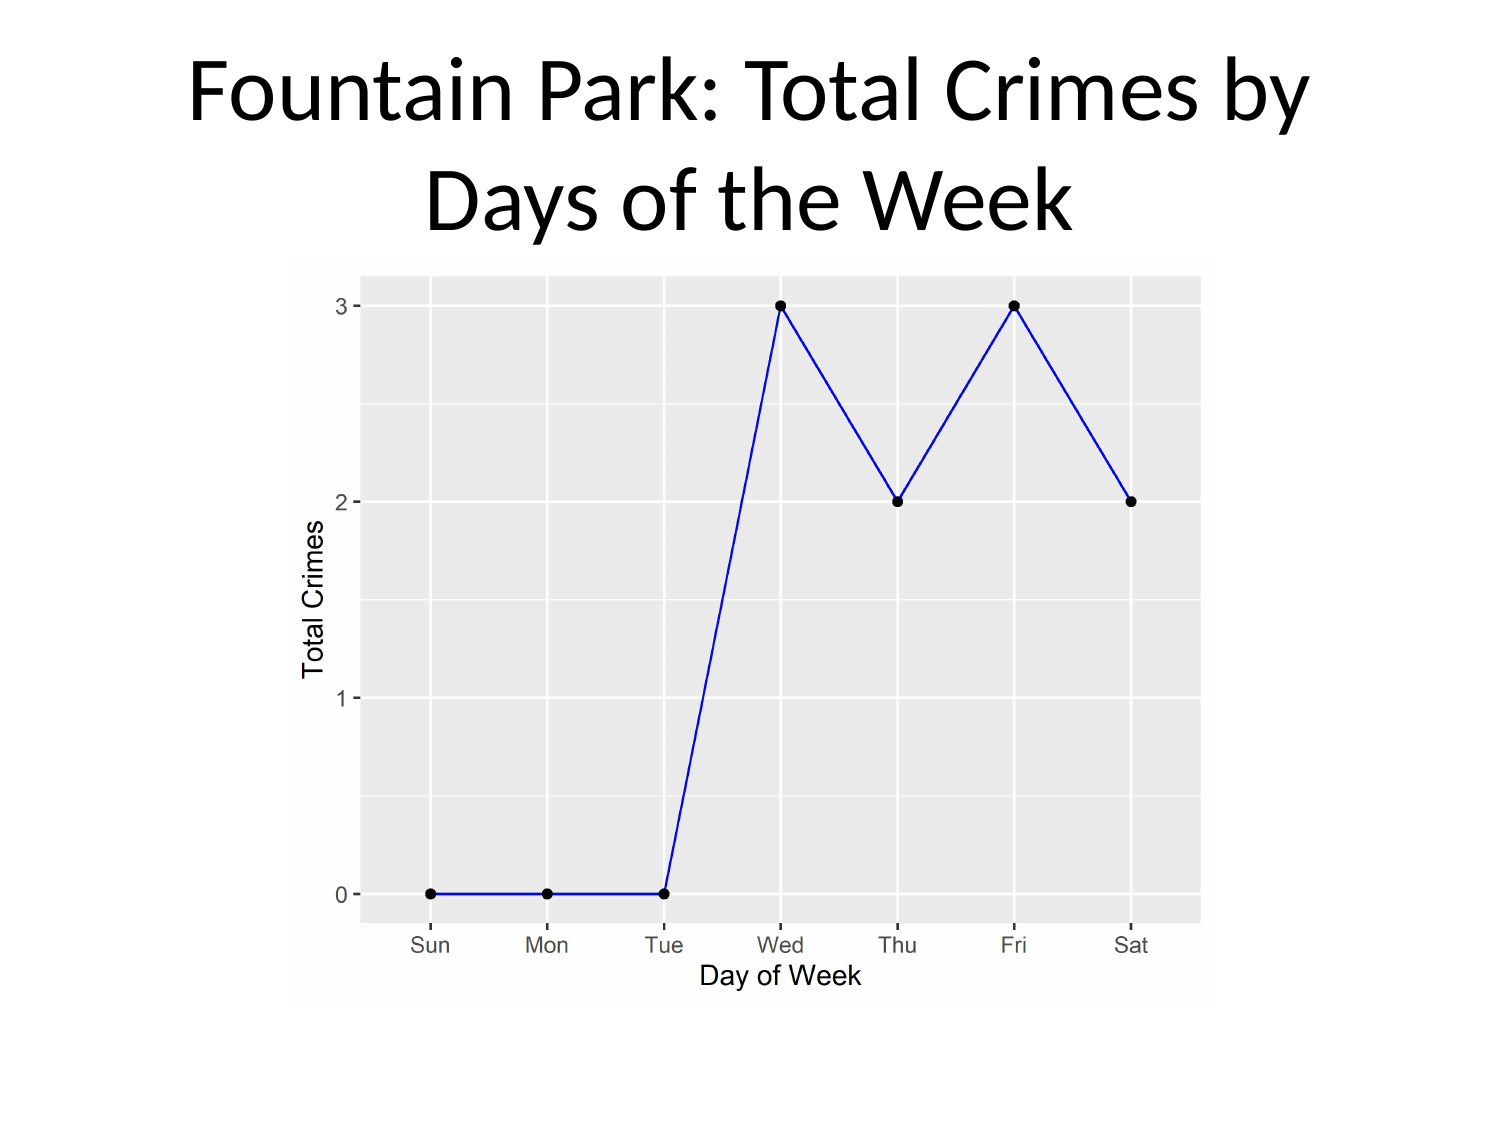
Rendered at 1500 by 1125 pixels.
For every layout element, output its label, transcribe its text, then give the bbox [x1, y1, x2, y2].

title Fountain Park: Total Crimes by Days of the Week [75, 45, 1425, 233]
picture [287, 262, 1215, 1005]
